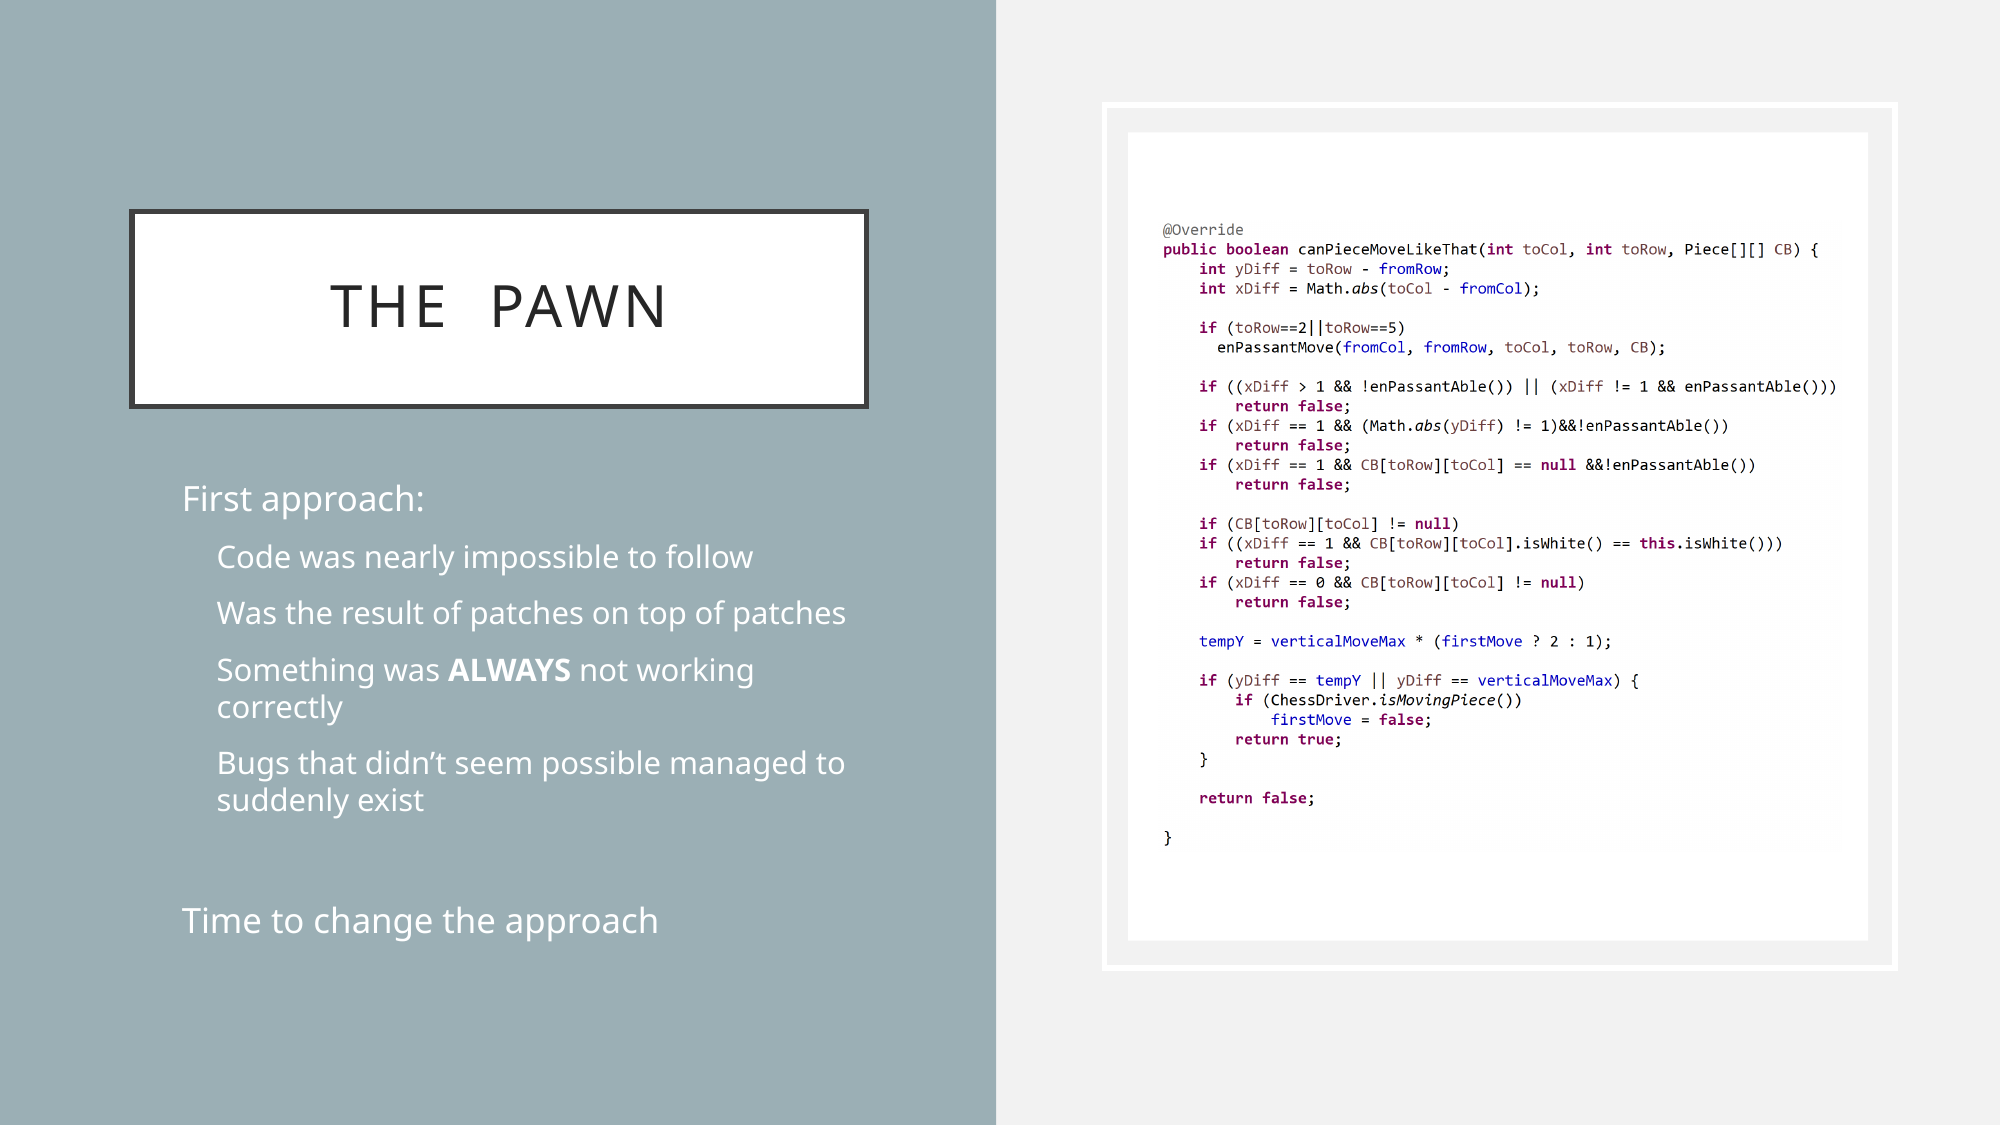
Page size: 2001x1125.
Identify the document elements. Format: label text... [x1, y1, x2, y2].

text_box [0, 0, 997, 1125]
text_box [1127, 131, 1869, 942]
text_box [1103, 104, 1896, 969]
text_box The Pawn [131, 211, 867, 407]
picture [1158, 220, 1842, 853]
list First approach: Code was nearly impossible to follow Was the result of patches on top of patches Something was ALWAYS not working correctly Bugs that didn’t seem possible managed to suddenly exist Time to change the approach [131, 468, 867, 969]
